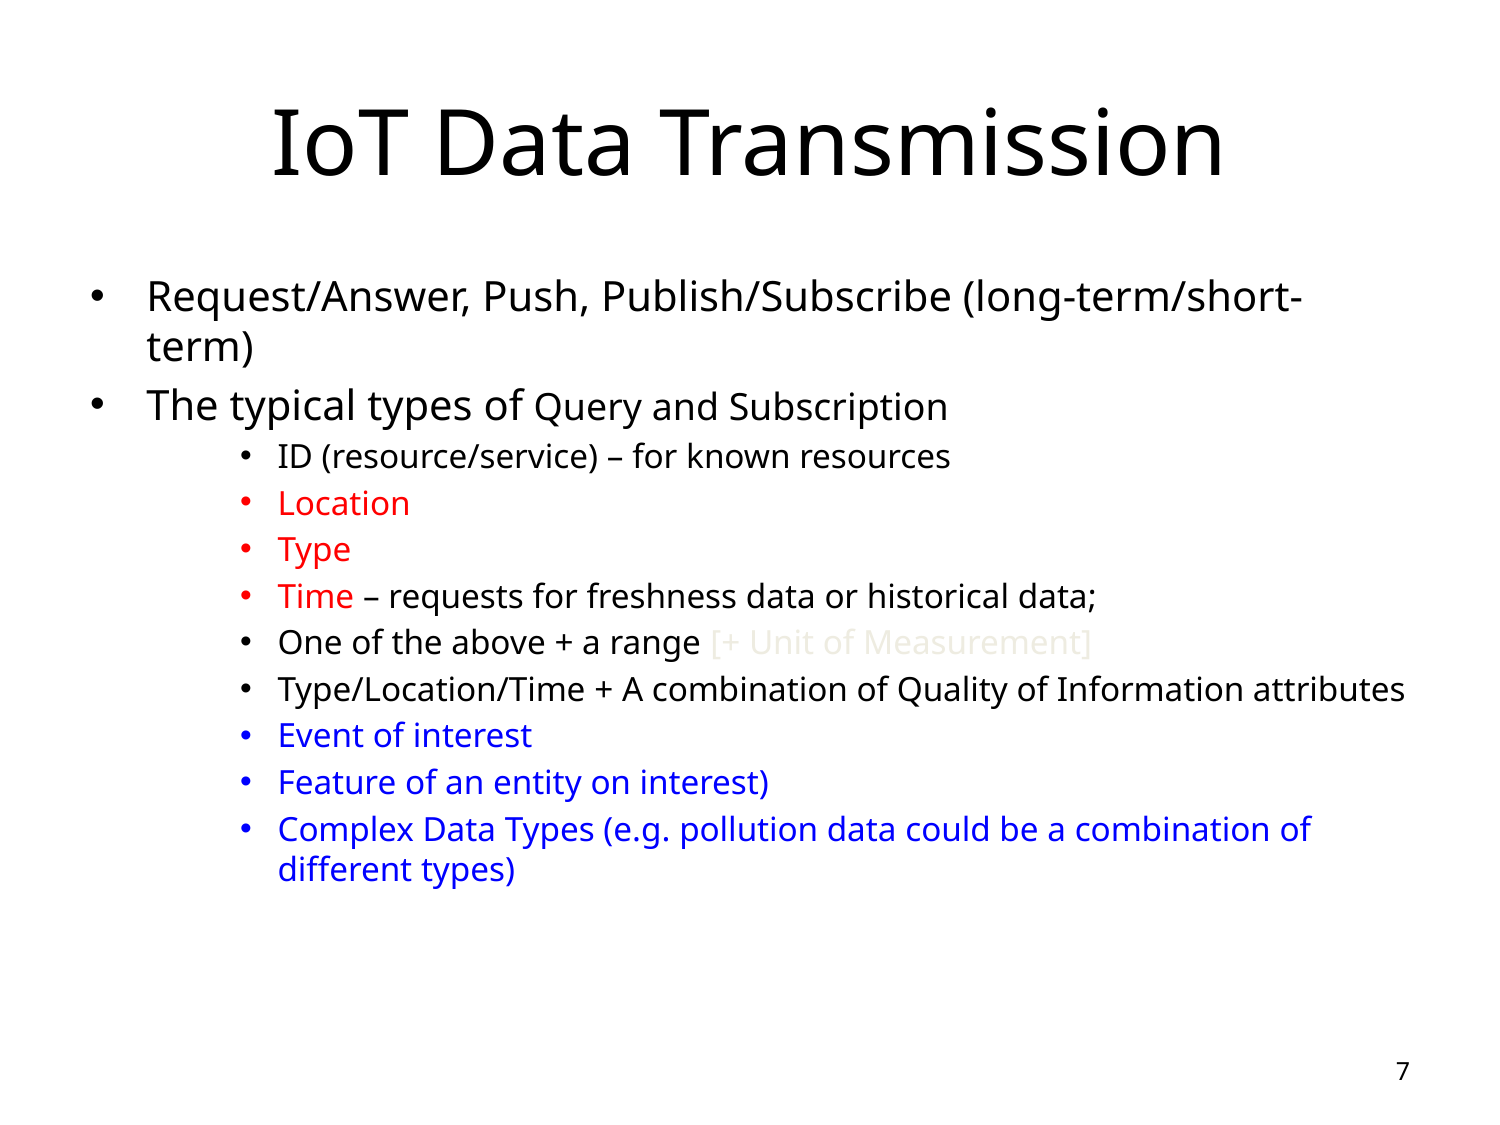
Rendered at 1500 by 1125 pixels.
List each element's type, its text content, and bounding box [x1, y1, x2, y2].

list Request/Answer, Push, Publish/Subscribe (long-term/short-term) The typical types of Query and Subscription ID (resource/service) – for known resources Location Type Time – requests for freshness data or historical data; One of the above + a range [+ Unit of Measurement] Type/Location/Time + A combination of Quality of Information attributes Event of interest Feature of an entity on interest) Complex Data Types (e.g. pollution data could be a combination of different types) [75, 262, 1425, 1005]
title IoT Data Transmission [75, 45, 1425, 233]
slide_number 7 [1074, 1042, 1425, 1103]
